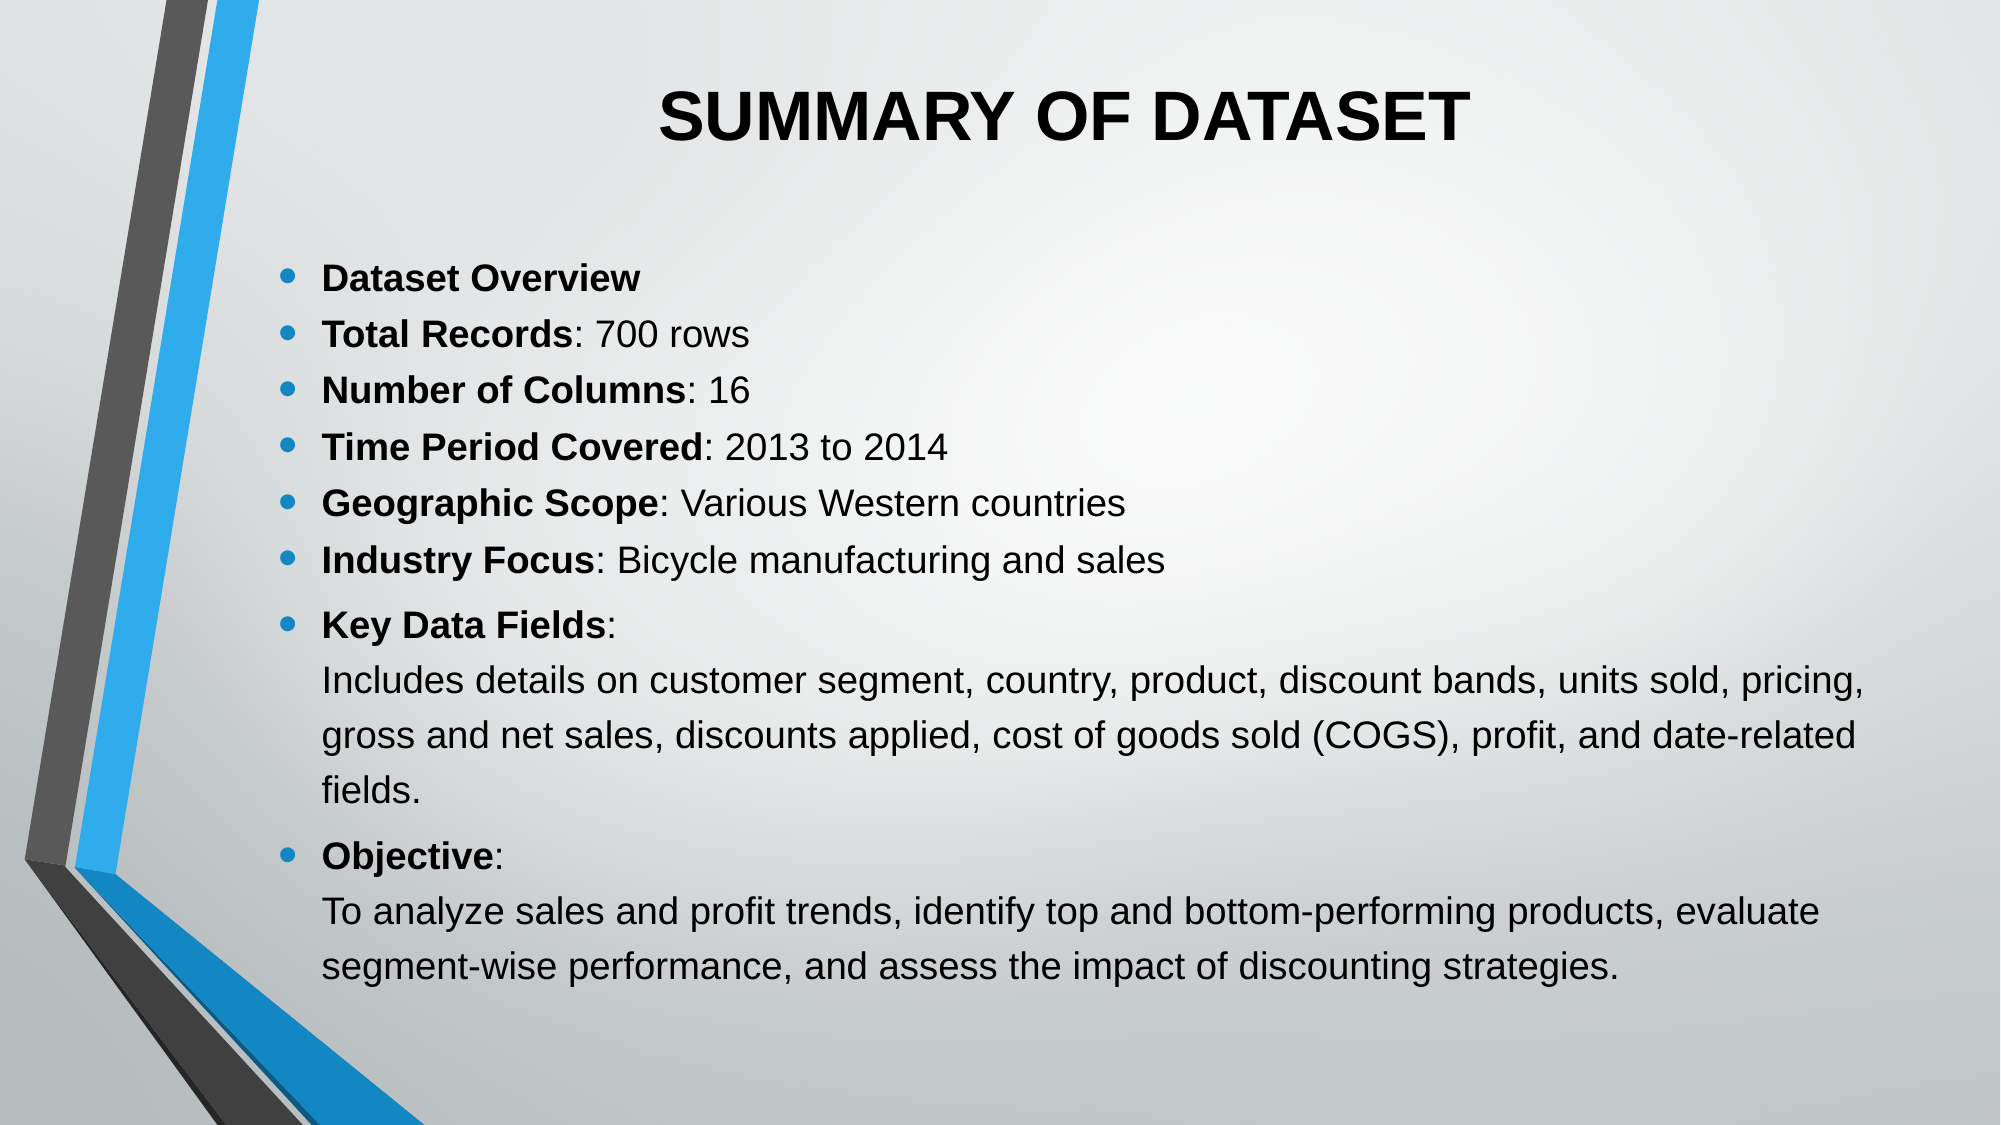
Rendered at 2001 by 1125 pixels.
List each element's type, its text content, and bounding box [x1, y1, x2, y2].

list Dataset Overview Total Records: 700 rows Number of Columns: 16 Time Period Covered: 2013 to 2014 Geographic Scope: Various Western countries Industry Focus: Bicycle manufacturing and sales Key Data Fields: Includes details on customer segment, country, product, discount bands, units sold, pricing, gross and net sales, discounts applied, cost of goods sold (COGS), profit, and date-related fields. Objective: To analyze sales and profit trends, identify top and bottom-performing products, evaluate segment-wise performance, and assess the impact of discounting strategies. [263, 245, 1974, 1002]
title SUMMARY OF DATASET [243, 62, 1887, 163]
